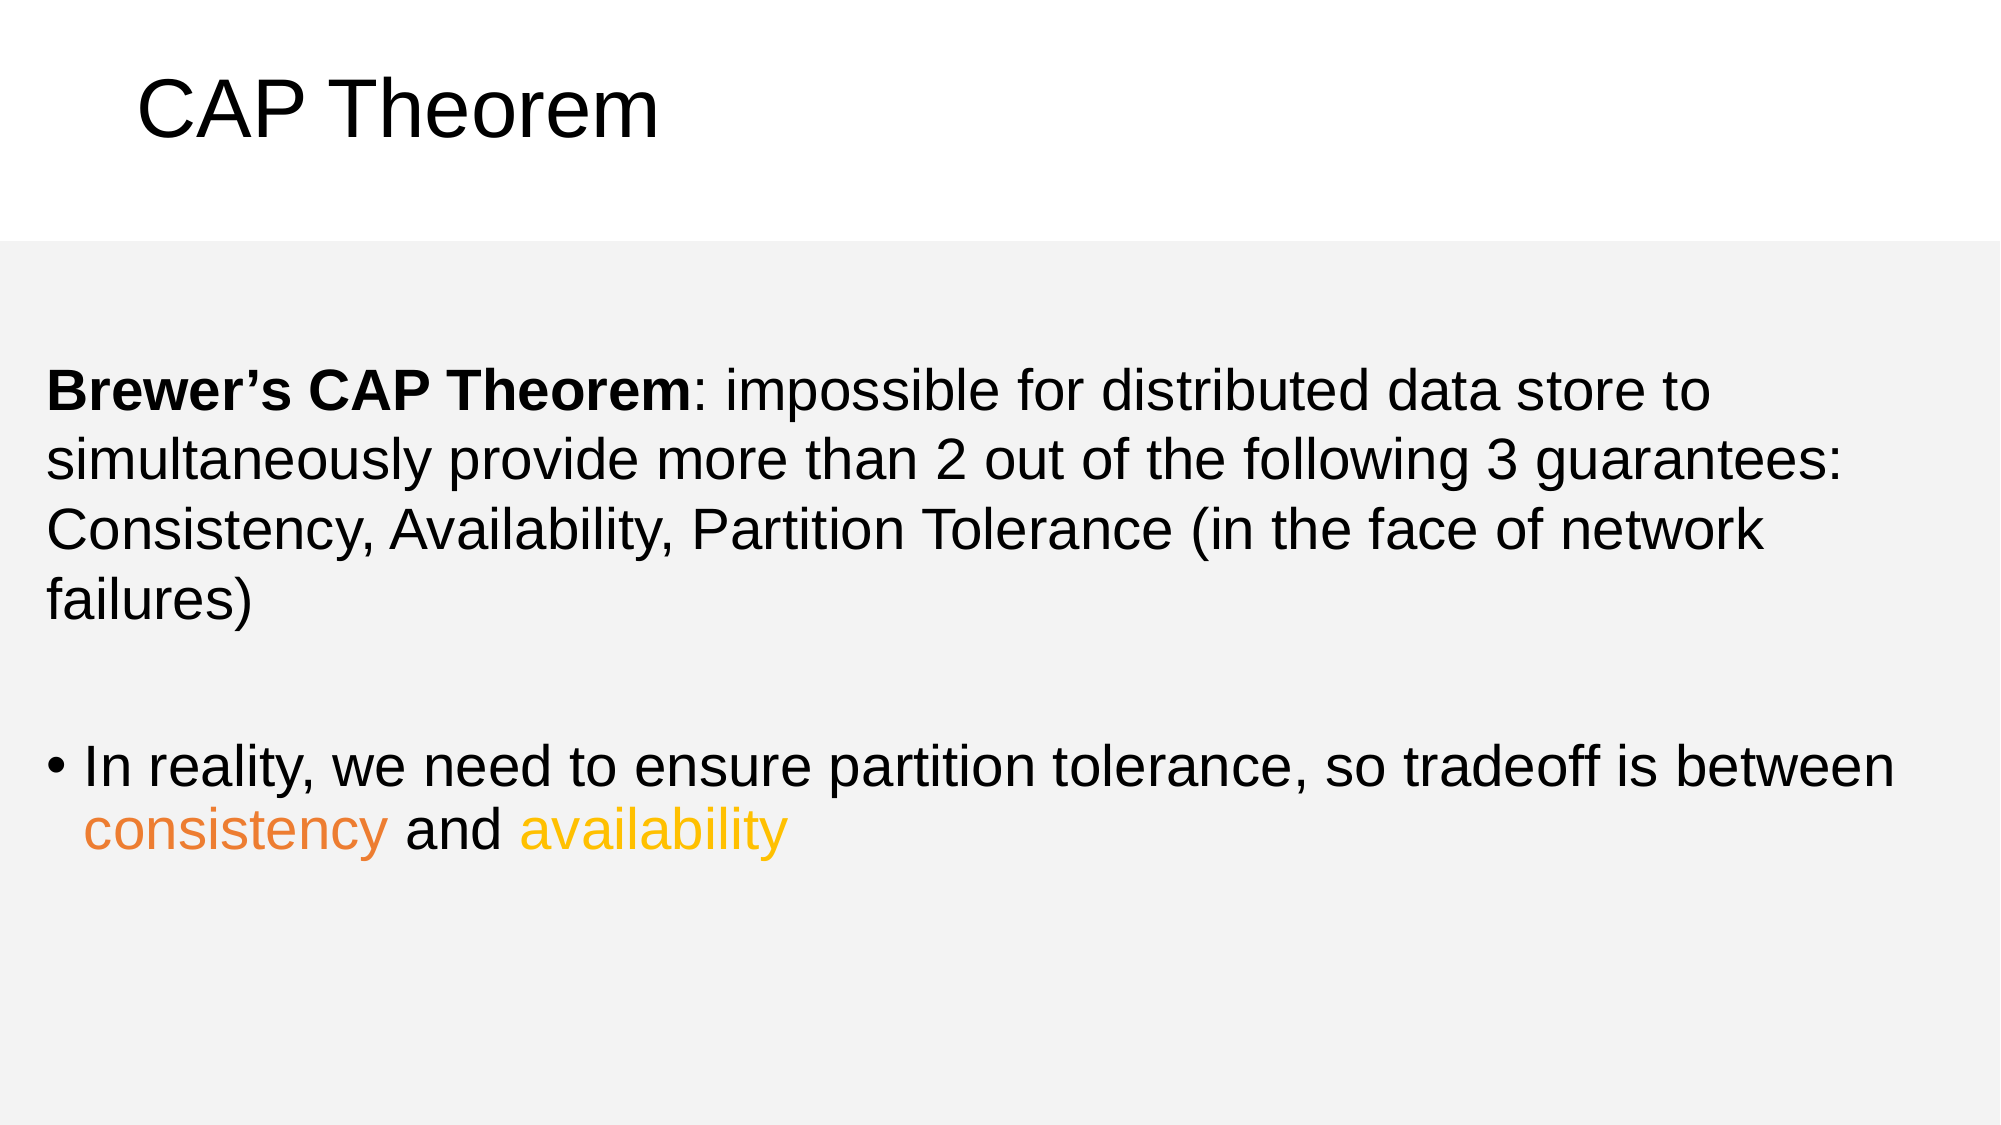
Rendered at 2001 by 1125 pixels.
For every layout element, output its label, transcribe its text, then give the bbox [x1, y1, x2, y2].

text_box Brewer’s CAP Theorem: impossible for distributed data store to simultaneously provide more than 2 out of the following 3 guarantees: Consistency, Availability, Partition Tolerance (in the face of network failures) In reality, we need to ensure partition tolerance, so tradeoff is between consistency and availability [31, 344, 1966, 1058]
title CAP Theorem [121, 3, 1847, 222]
